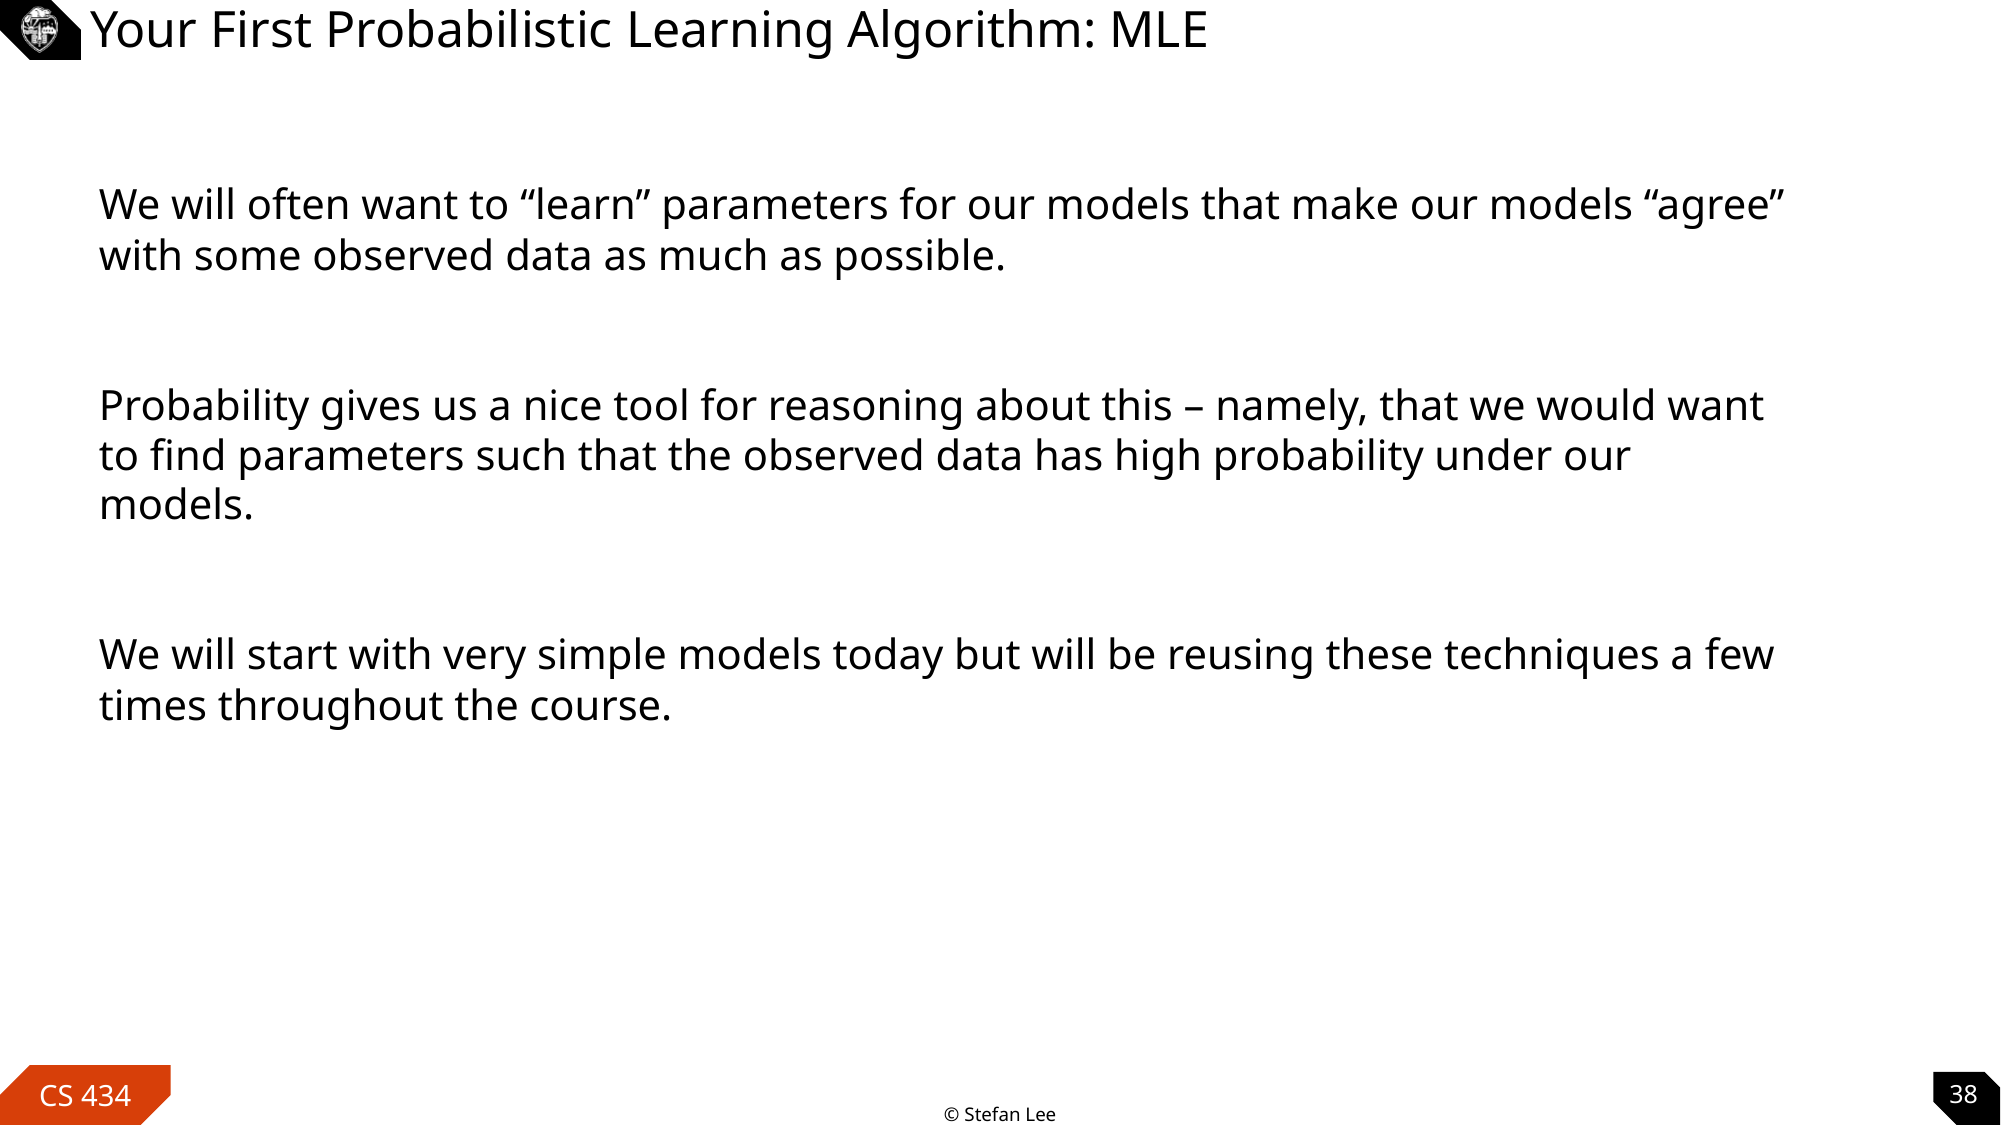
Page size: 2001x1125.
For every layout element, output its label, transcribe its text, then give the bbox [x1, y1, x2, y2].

title Your First Probabilistic Learning Algorithm: MLE [0, 1, 1699, 61]
text_box We will often want to “learn” parameters for our models that make our models “agree” with some observed data as much as possible. Probability gives us a nice tool for reasoning about this – namely, that we would want to find parameters such that the observed data has high probability under our models. We will start with very simple models today but will be reusing these techniques a few times throughout the course. [84, 170, 1800, 736]
slide_number 38 [1933, 1071, 1994, 1119]
